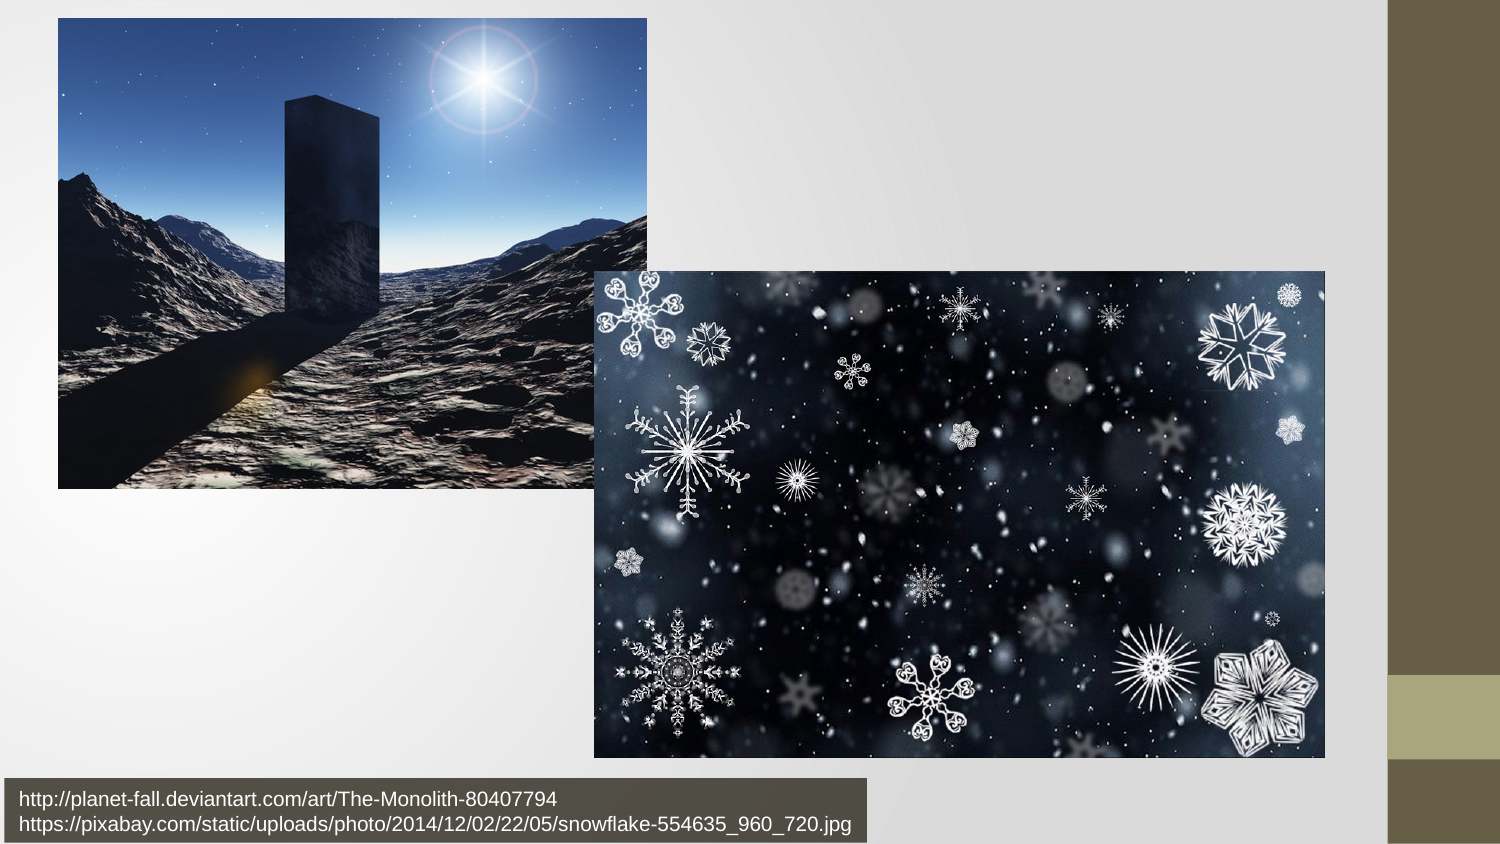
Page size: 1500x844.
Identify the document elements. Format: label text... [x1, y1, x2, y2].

picture [57, 17, 1326, 759]
text_box http://planet-fall.deviantart.com/art/The-Monolith-80407794 https://pixabay.com/static/uploads/photo/2014/12/02/22/05/snowflake-554635_960_720.jpg [4, 778, 867, 843]
